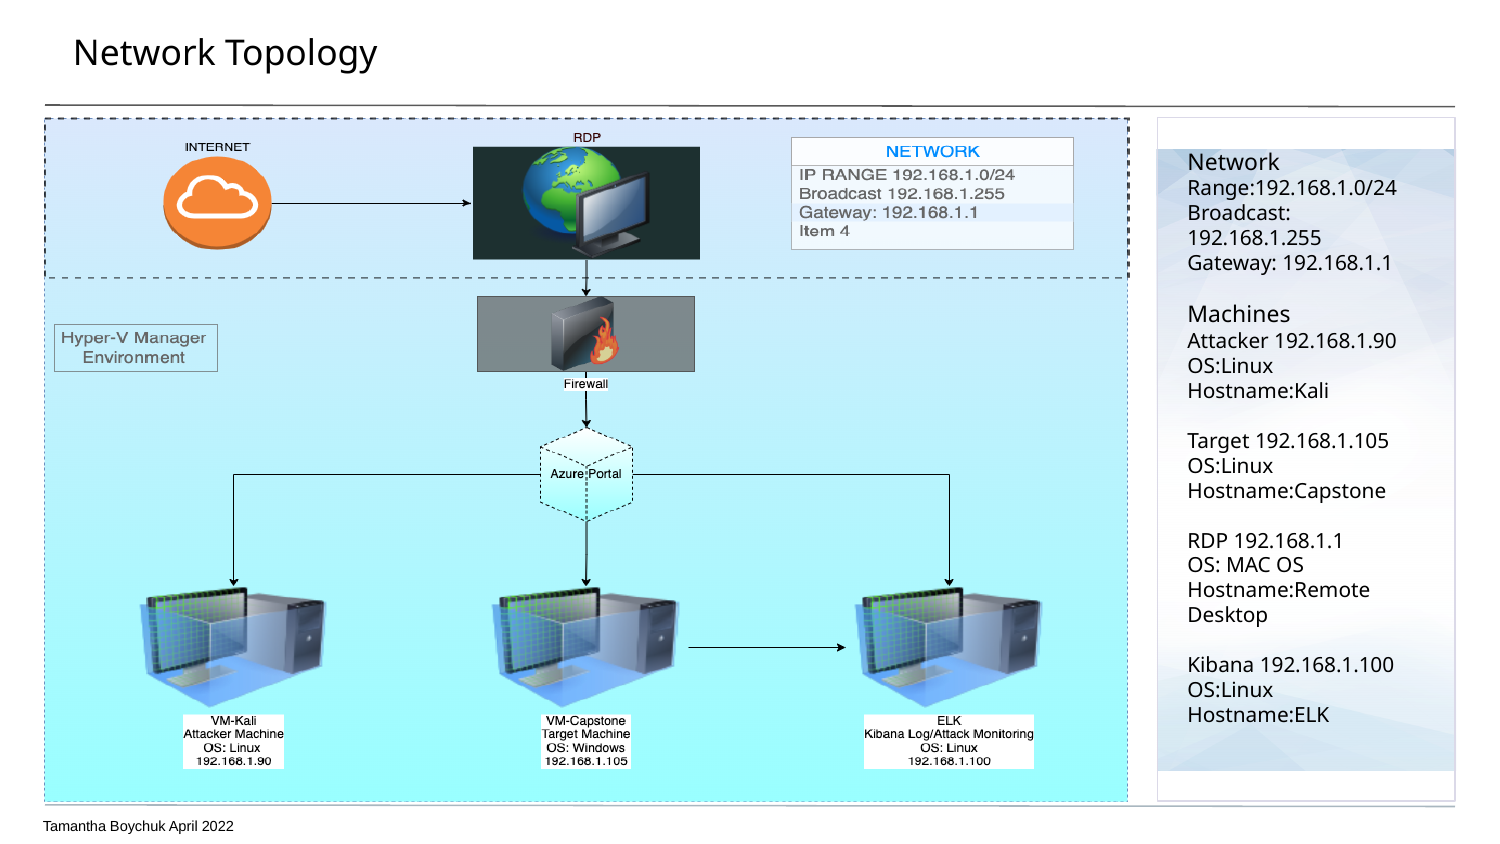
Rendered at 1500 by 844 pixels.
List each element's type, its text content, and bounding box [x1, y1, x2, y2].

text_box Network Range:192.168.1.0/24 Broadcast: 192.168.1.255 Gateway: 192.168.1.1 Machines Attacker 192.168.1.90 OS:Linux Hostname:Kali Target 192.168.1.105 OS:Linux Hostname:Capstone RDP 192.168.1.1 OS: MAC OS Hostname:Remote Desktop Kibana 192.168.1.100 OS:Linux Hostname:ELK [1157, 117, 1456, 802]
subtitle Tamantha Boychuk April 2022 [0, 806, 1306, 844]
title Network Topology [0, 0, 1097, 88]
picture [43, 117, 1130, 802]
